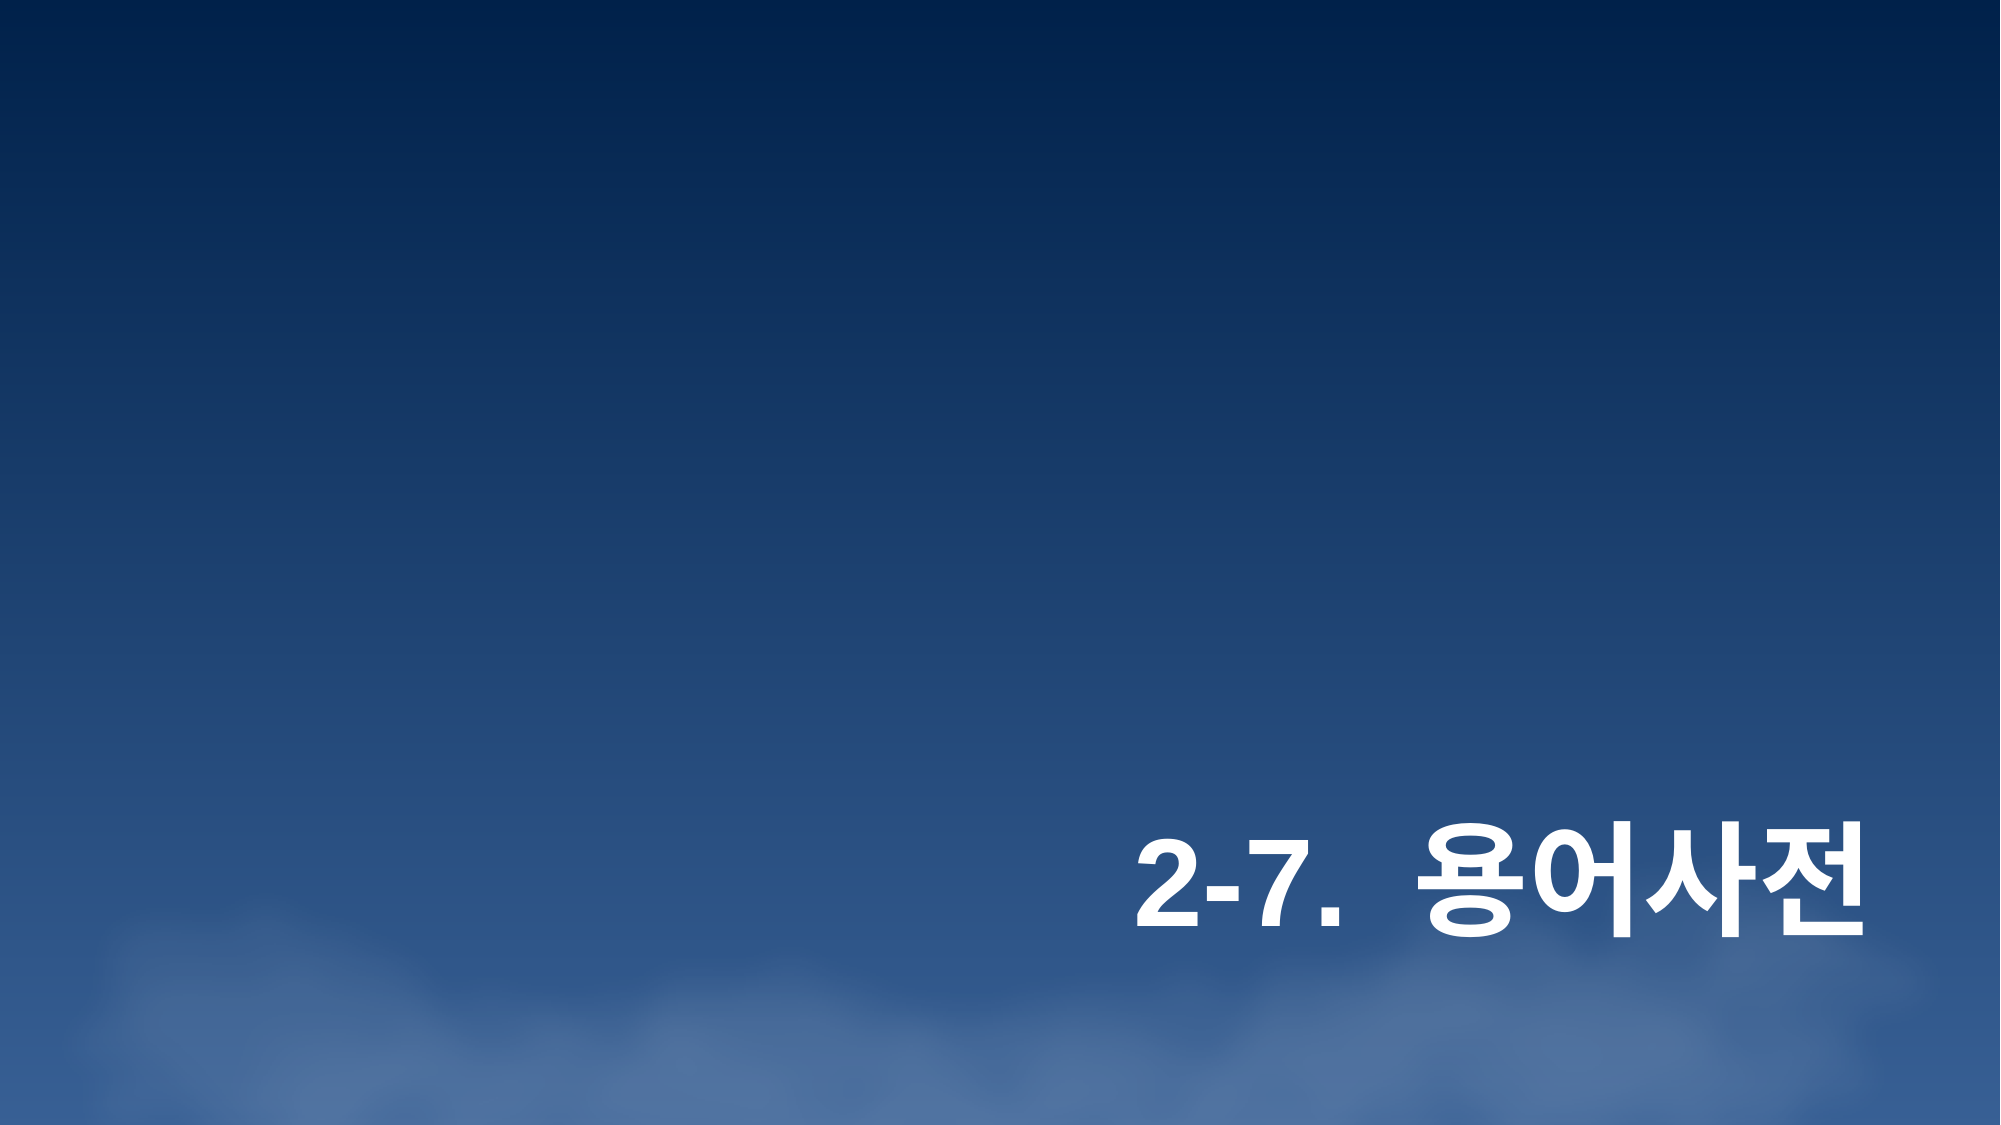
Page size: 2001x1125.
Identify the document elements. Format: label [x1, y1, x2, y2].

picture [0, 794, 2001, 1125]
